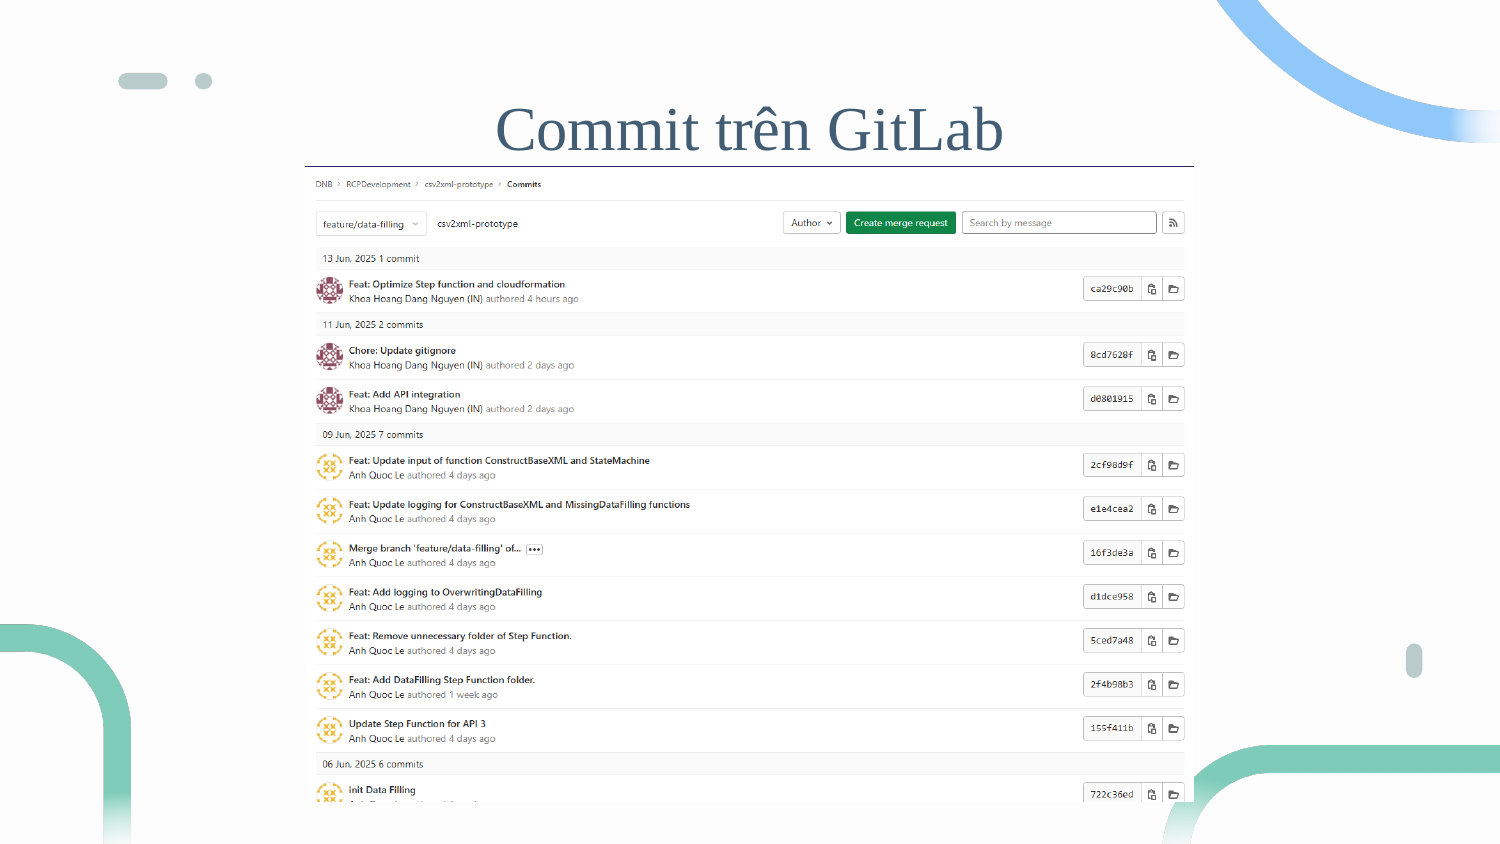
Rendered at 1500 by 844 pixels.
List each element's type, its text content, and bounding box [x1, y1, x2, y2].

picture [0, 411, 131, 844]
picture [1158, 0, 1500, 143]
picture [305, 166, 1500, 844]
title Commit trên GitLab [118, 72, 1382, 167]
